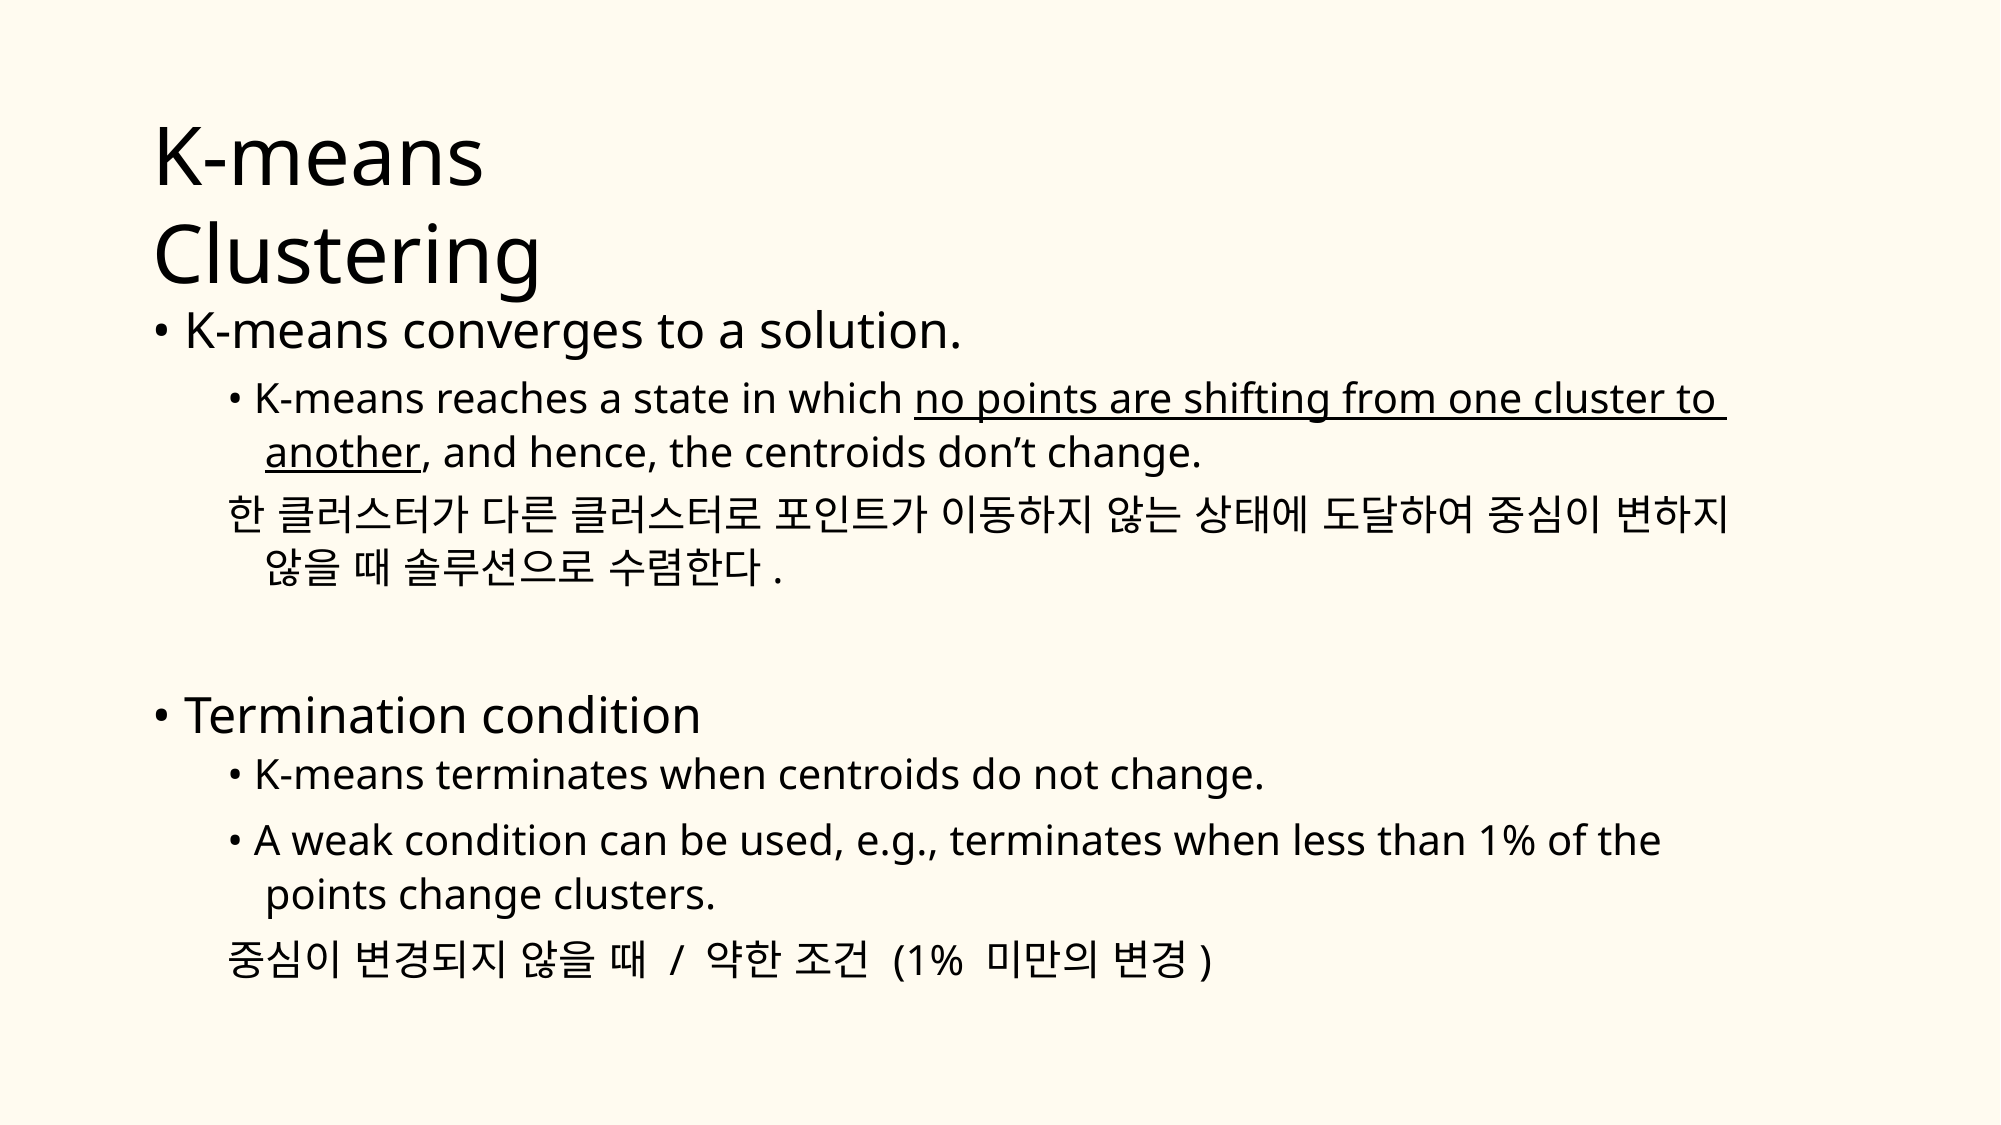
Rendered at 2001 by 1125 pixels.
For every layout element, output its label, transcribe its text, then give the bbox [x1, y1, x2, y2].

title K-means Clustering [150, 102, 887, 296]
text_box • K-means converges to a solution. • K-means reaches a state in which no points are shifting from one cluster to another, and hence, the centroids don’t change. 한 클러스터가 다른 클러스터로 포인트가 이동하지 않는 상태에 도달하여 중심이 변하지 않을 때 솔루션으로 수렴한다. • Termination condition • K-means terminates when centroids do not change. • A weak condition can be used, e.g., terminates when less than 1% of the points change clusters. 중심이 변경되지 않을 때 / 약한 조건 (1% 미만의 변경) [150, 296, 1791, 984]
